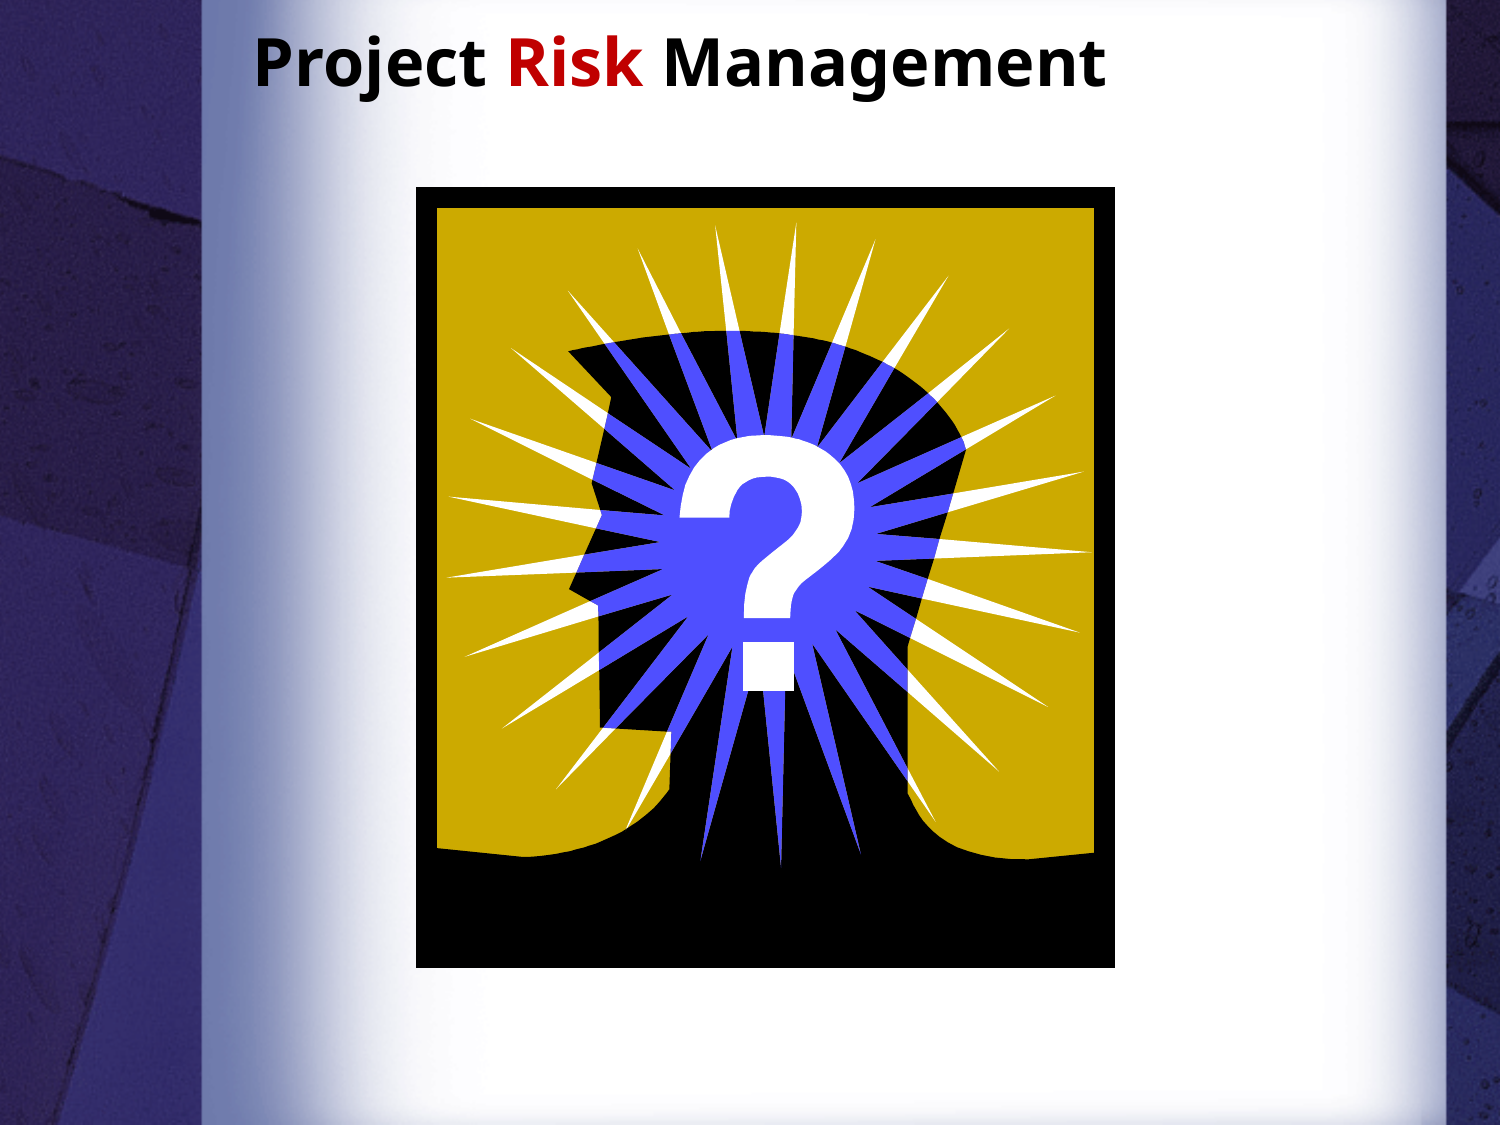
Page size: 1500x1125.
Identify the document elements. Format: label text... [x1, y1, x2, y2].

title Project Risk Management [237, 37, 1413, 188]
picture [0, 0, 1500, 1125]
